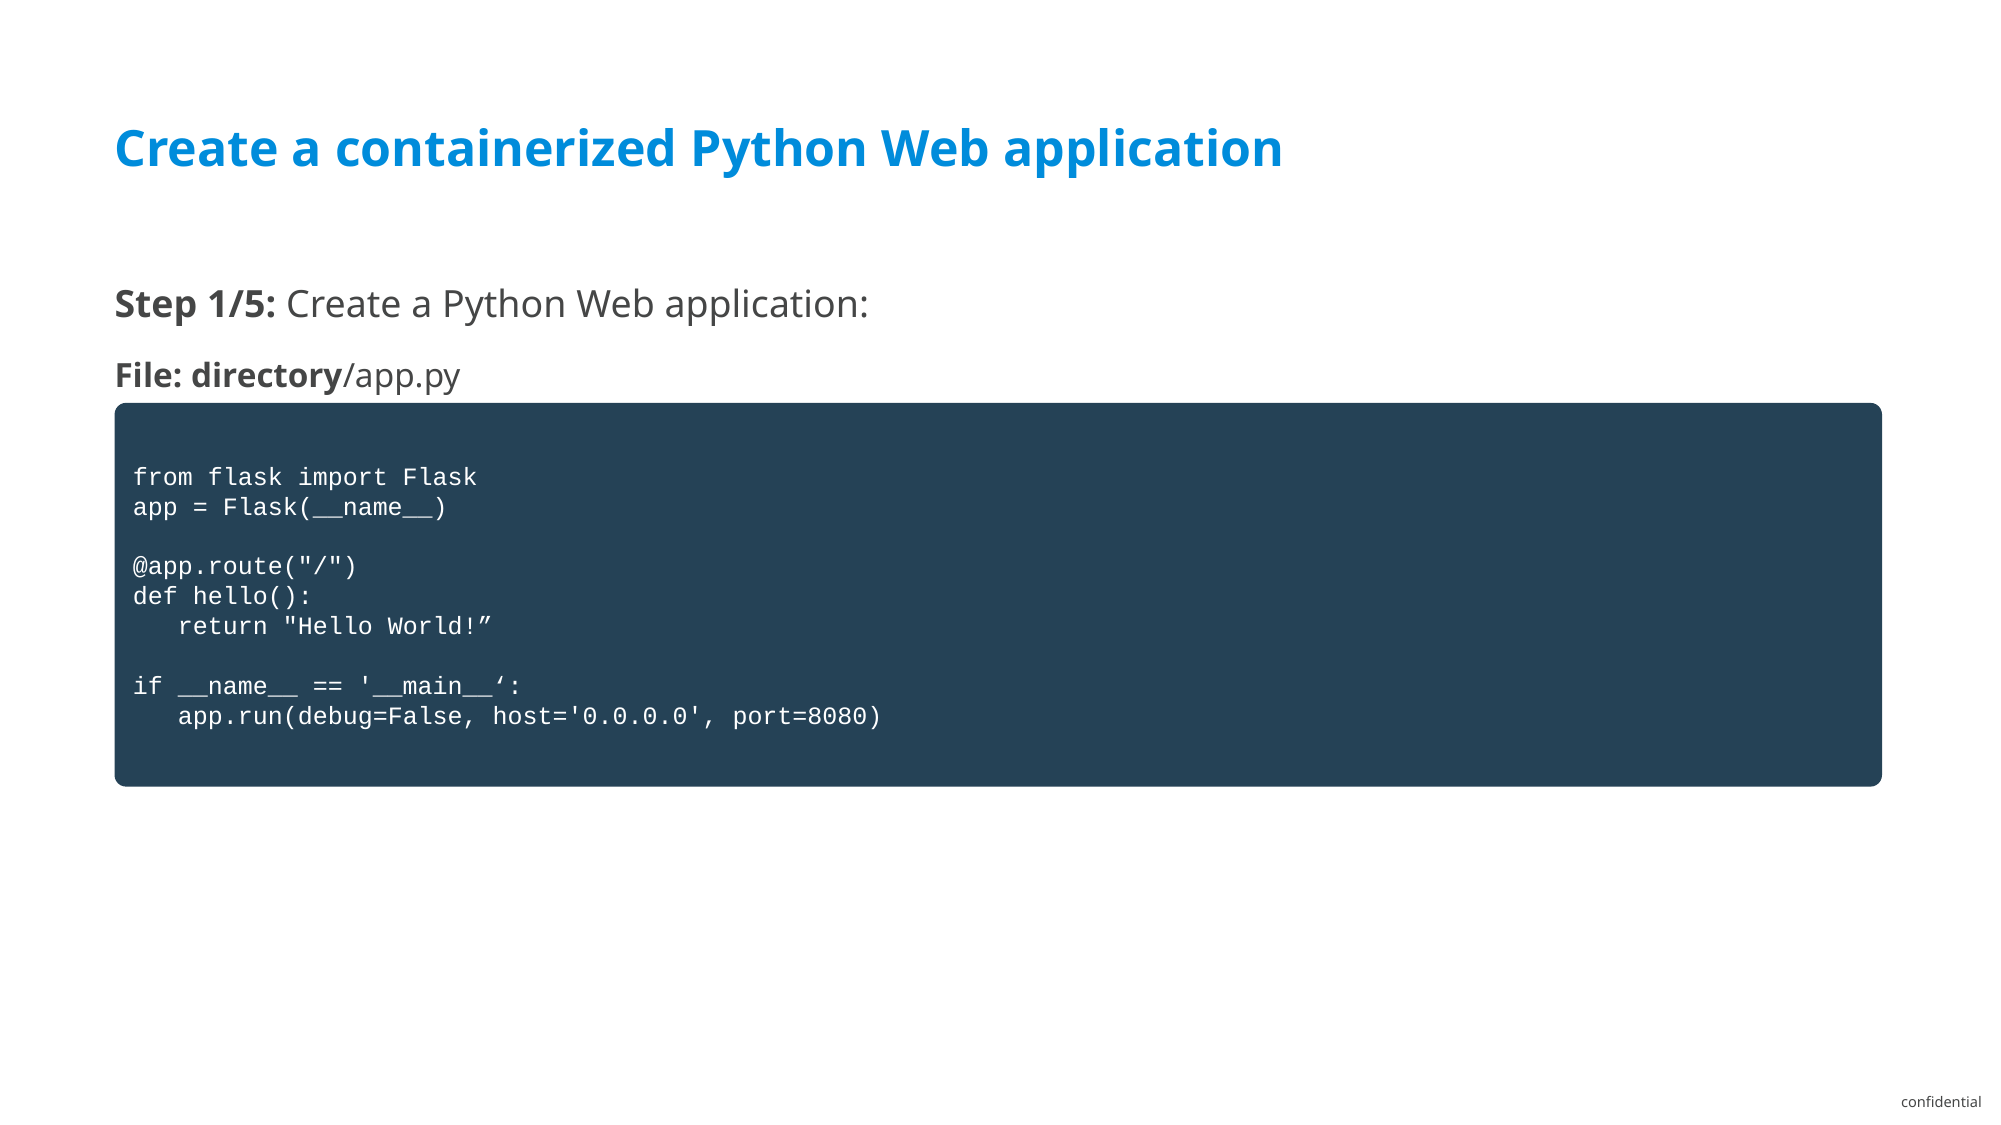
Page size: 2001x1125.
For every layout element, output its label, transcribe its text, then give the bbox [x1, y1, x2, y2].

text_box Create a containerized Python Web application [114, 85, 1882, 196]
list Step 1/5: Create a Python Web application: File: directory/app.py [114, 270, 1919, 1022]
text_box from flask import Flask app = Flask(__name__) @app.route("/") def hello(): return "Hello World!” if __name__ == '__main__‘: app.run(debug=False, host='0.0.0.0', port=8080) [113, 401, 1884, 788]
